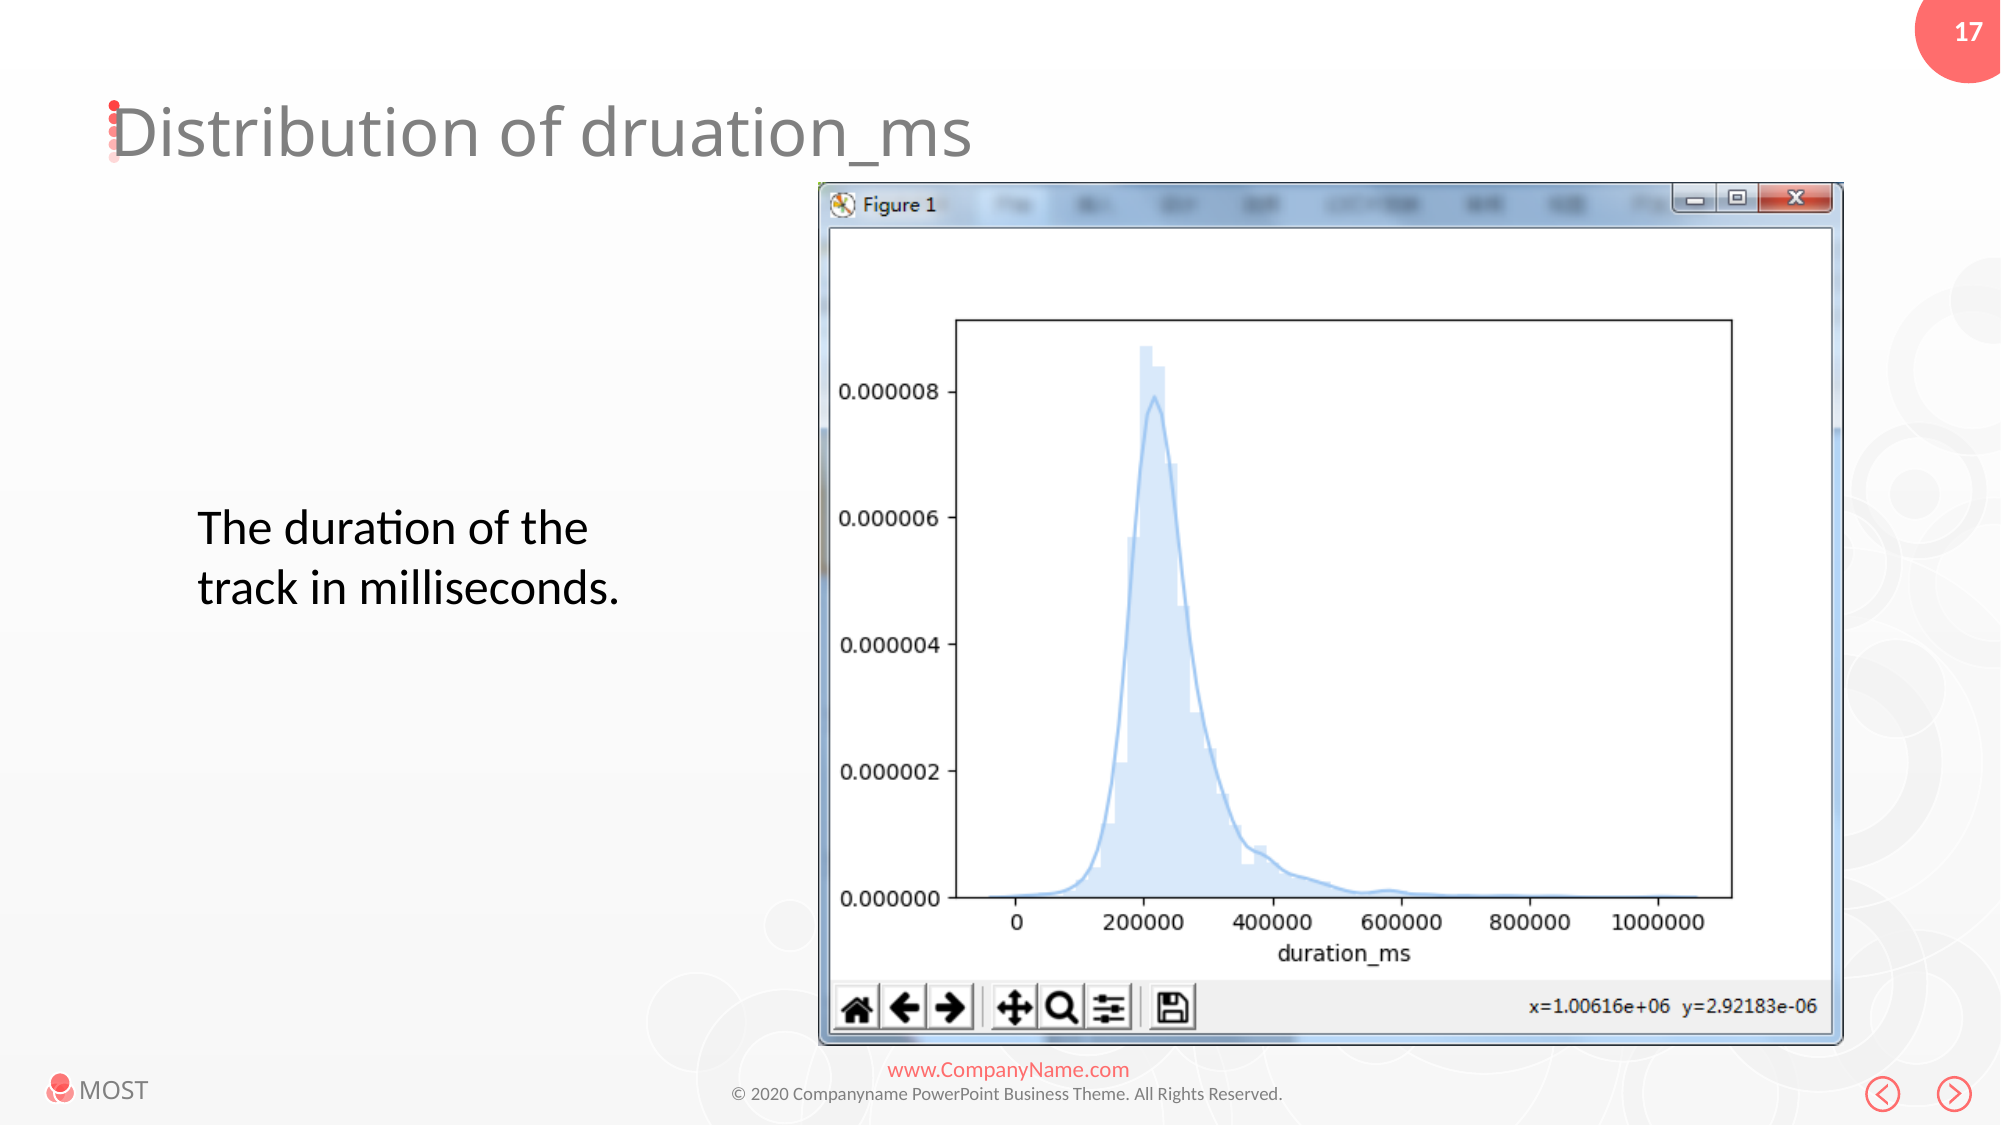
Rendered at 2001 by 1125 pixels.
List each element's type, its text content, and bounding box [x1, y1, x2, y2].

text_box Distribution of druation_ms [95, 81, 990, 177]
picture [818, 182, 1844, 1046]
text_box The duration of the track in milliseconds. [182, 486, 665, 622]
